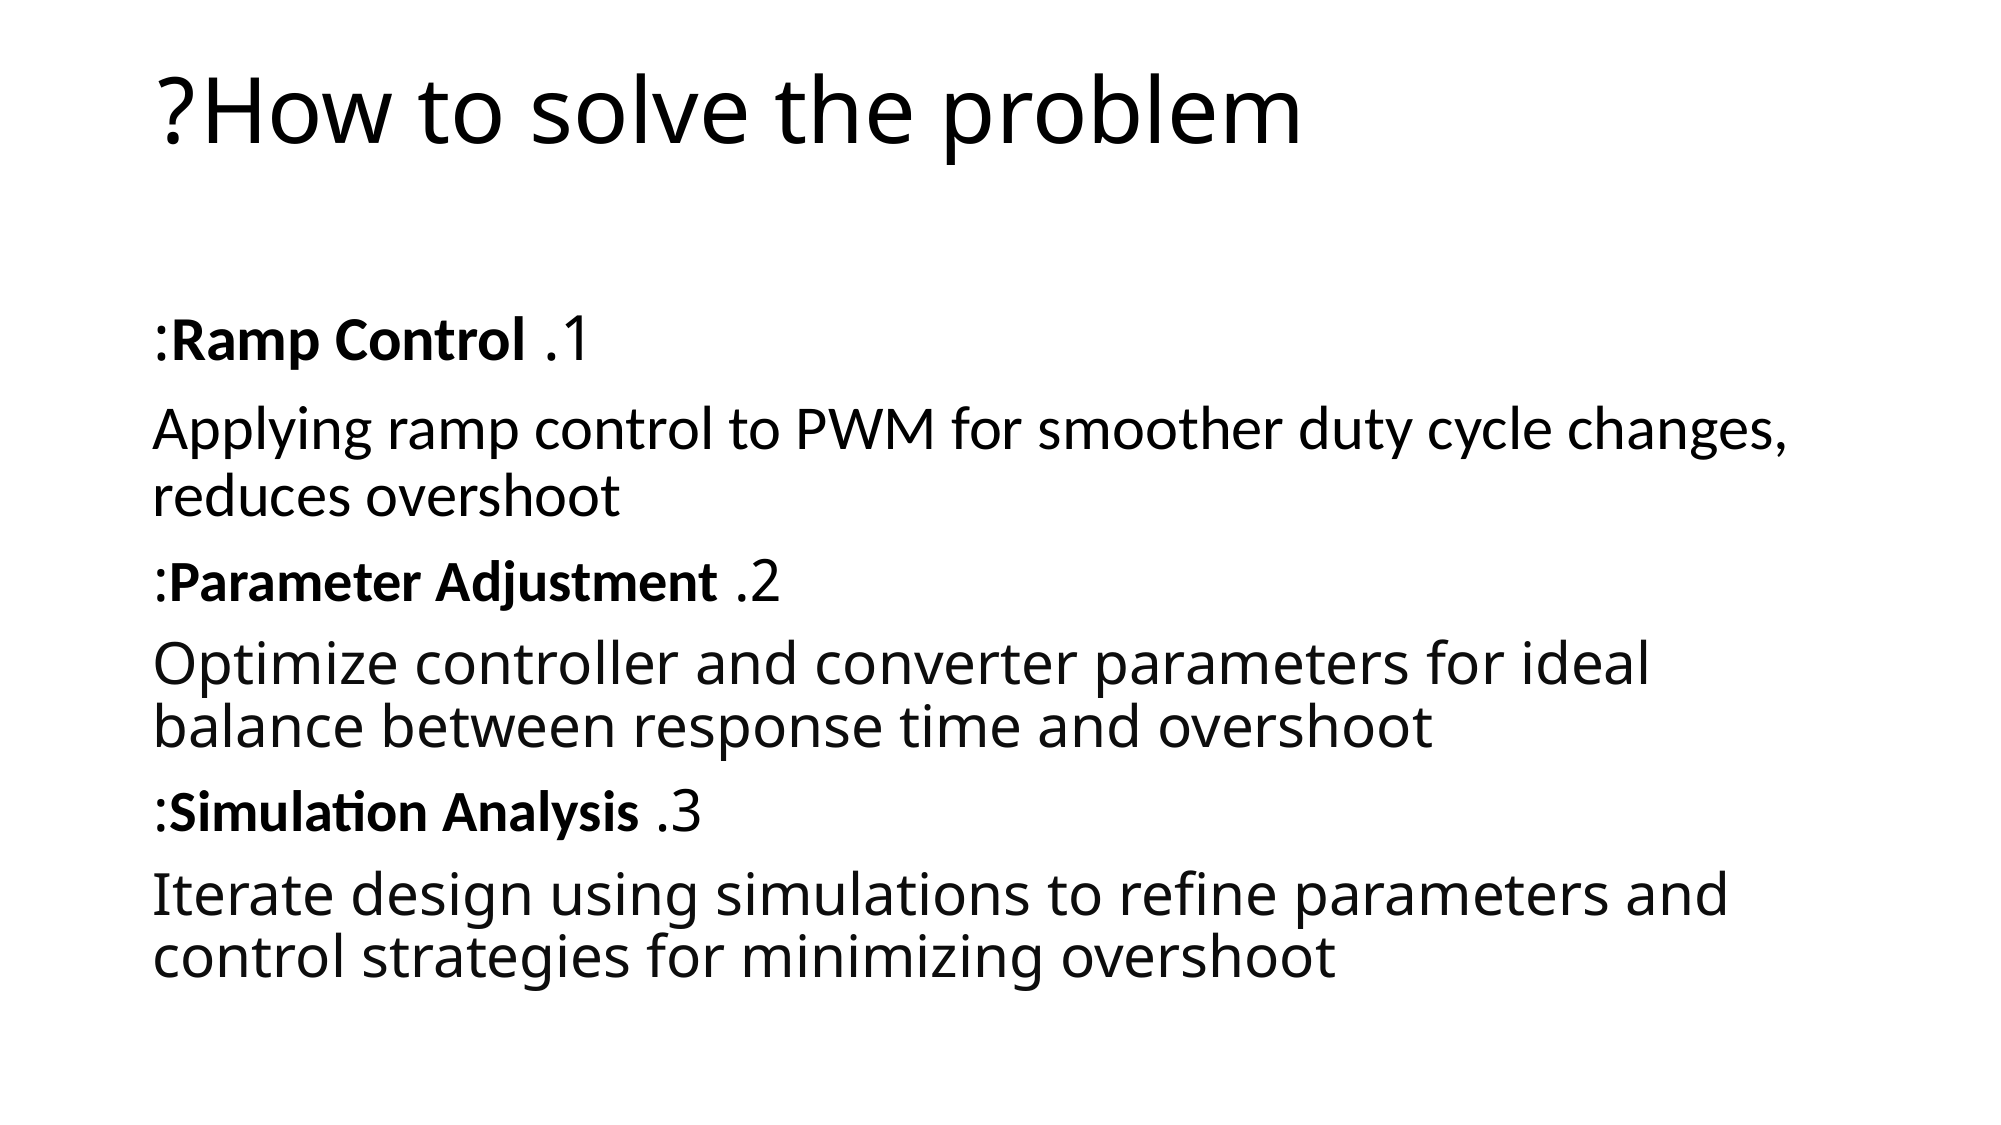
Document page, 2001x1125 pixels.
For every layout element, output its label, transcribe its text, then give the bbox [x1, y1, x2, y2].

list 1. Ramp Control: Applying ramp control to PWM for smoother duty cycle changes, reduces overshoot 2. Parameter Adjustment: Optimize controller and converter parameters for ideal balance between response time and overshoot 3. Simulation Analysis: Iterate design using simulations to refine parameters and control strategies for minimizing overshoot [137, 299, 1863, 1014]
title How to solve the problem? [137, 59, 1863, 278]
